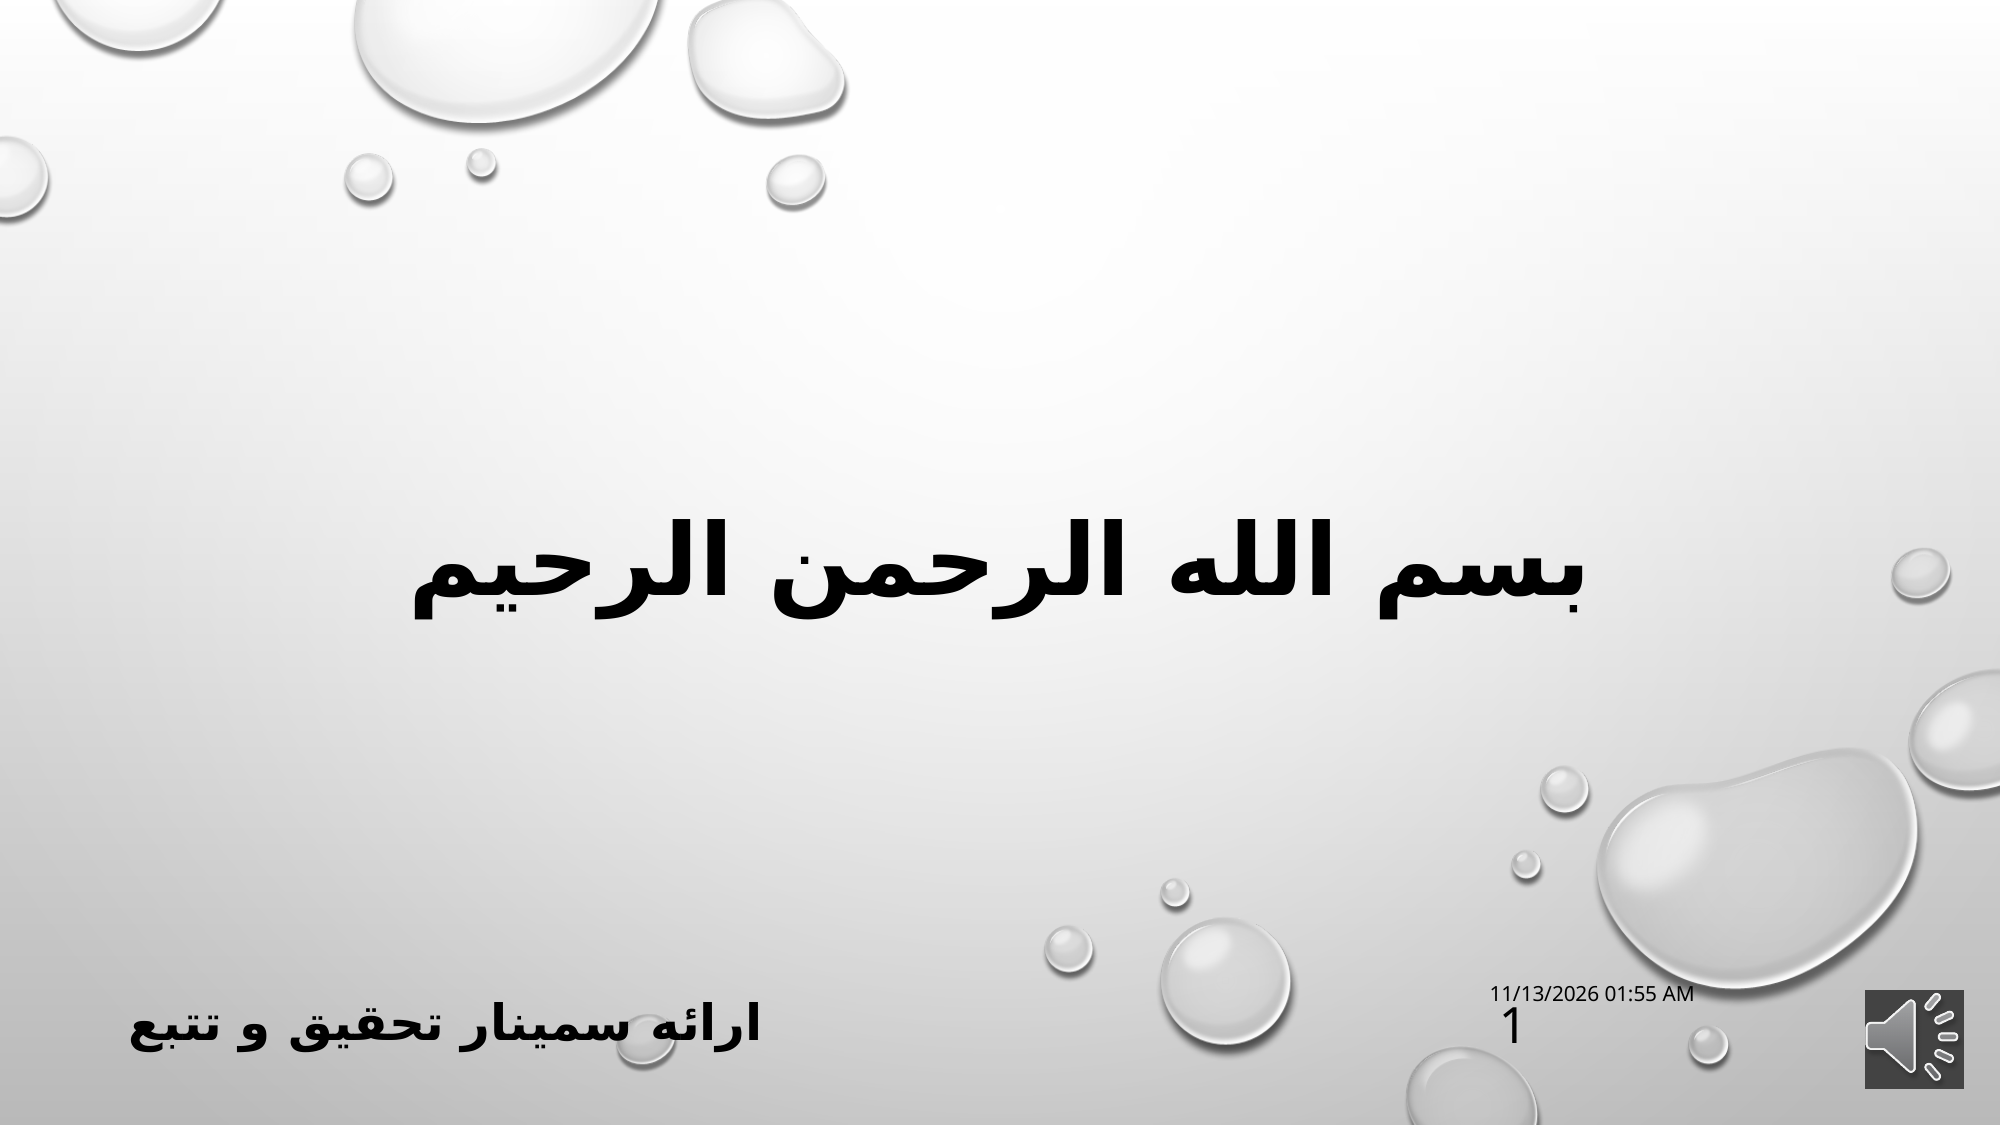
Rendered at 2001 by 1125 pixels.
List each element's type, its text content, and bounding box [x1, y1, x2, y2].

slide_number 07 ژانويه 22 [1259, 965, 1710, 1025]
slide_number 1 [1436, 997, 1543, 1058]
title بسم الله الرحمن الرحیم [287, 213, 1713, 625]
picture [0, 0, 2000, 1125]
footer ارائه سمینار تحقیق و تتبع [113, 982, 1463, 1058]
